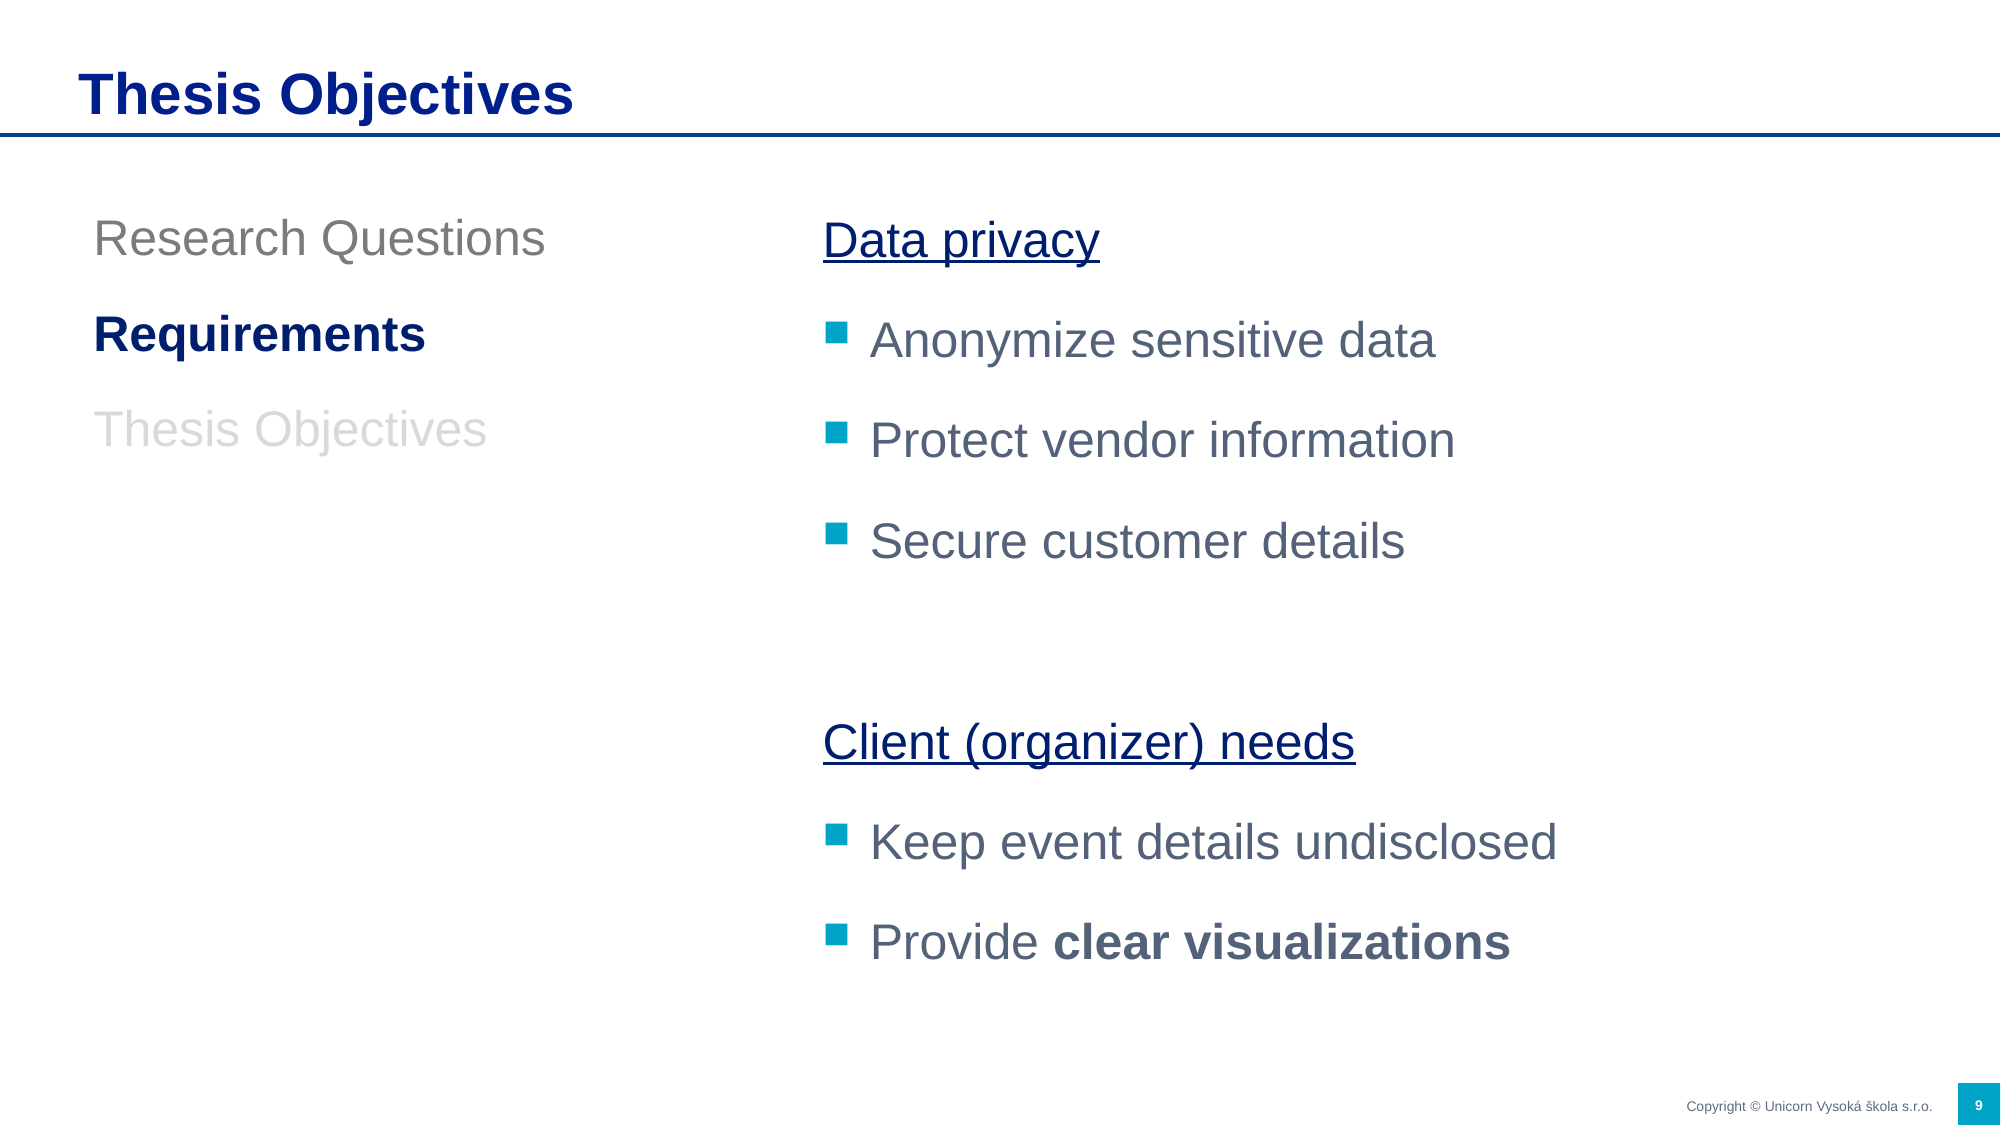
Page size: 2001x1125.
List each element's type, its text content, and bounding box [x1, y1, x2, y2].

text_box Thesis Objectives [78, 389, 798, 464]
title Thesis Objectives [78, 0, 1922, 134]
text_box Data privacy Anonymize sensitive data Protect vendor information Secure customer details Client (organizer) needs Keep event details undisclosed Provide clear visualizations [822, 177, 1949, 1075]
footer Copyright © Unicorn Vysoká škola s.r.o. [1273, 1075, 1945, 1125]
slide_number 9 [1945, 1074, 2000, 1125]
text_box Requirements [78, 293, 798, 369]
text_box Research Questions [78, 198, 798, 273]
